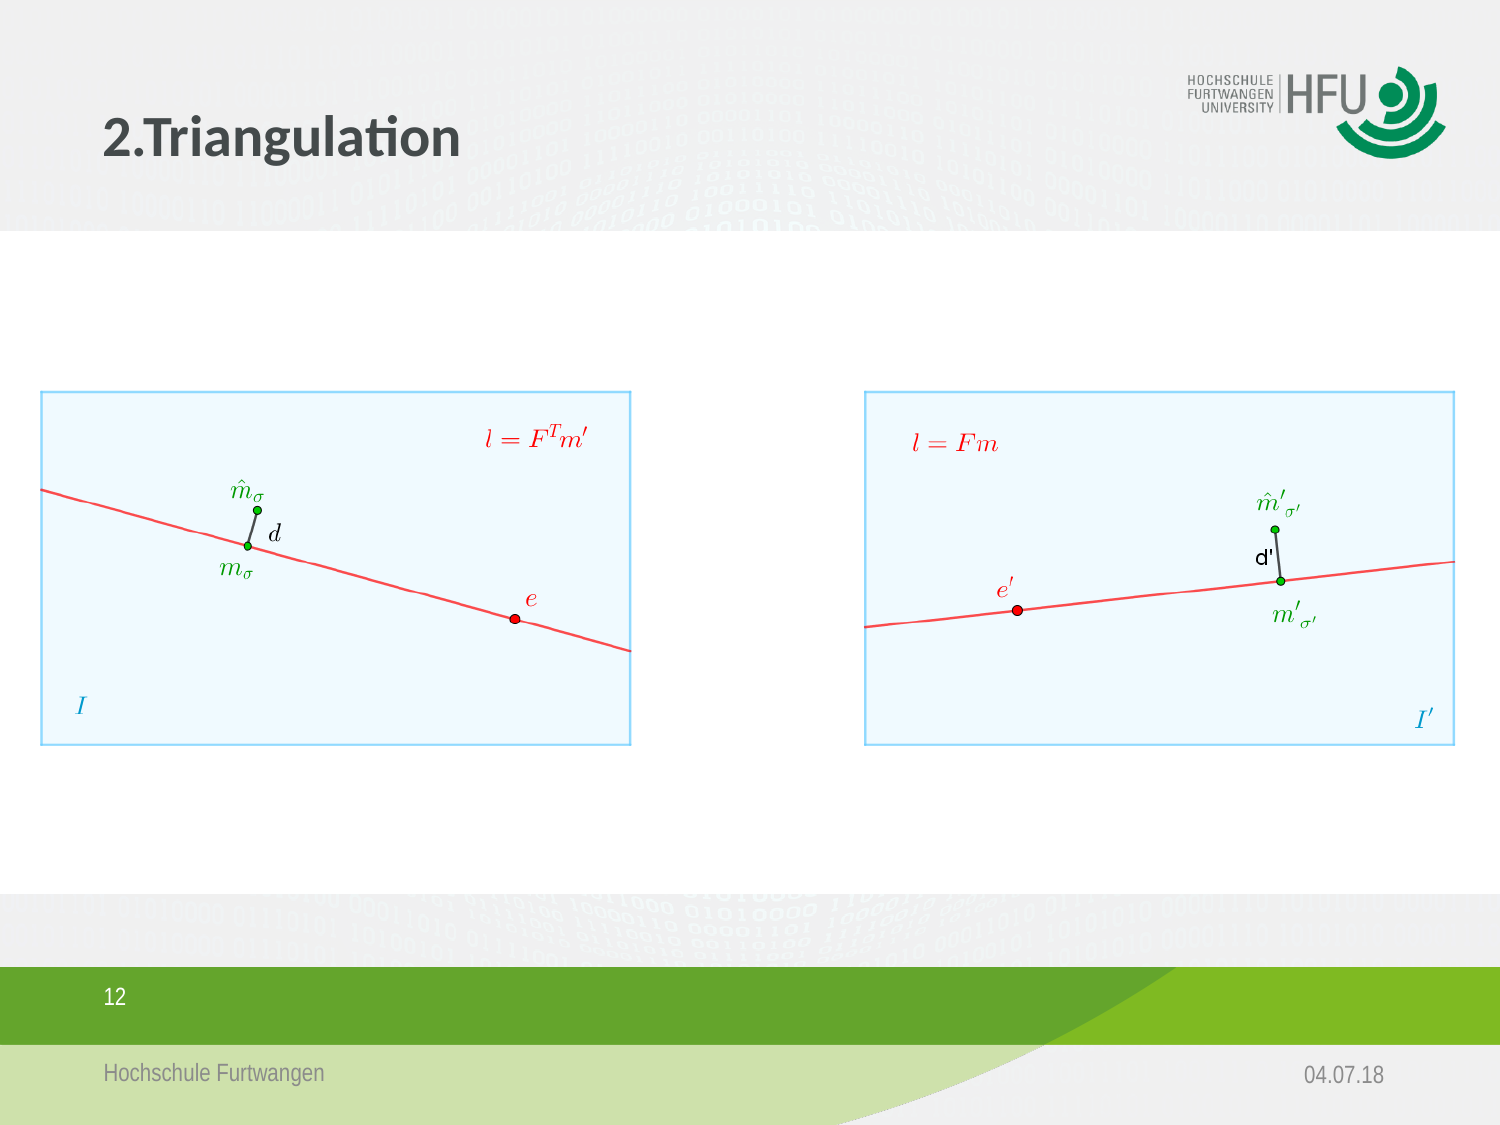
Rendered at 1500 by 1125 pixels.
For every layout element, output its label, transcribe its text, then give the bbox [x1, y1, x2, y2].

text_box 2.Triangulation [102, 89, 1378, 178]
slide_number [1257, 1046, 1400, 1107]
picture [0, 967, 1500, 1125]
footer Hochschule Furtwangen [88, 1044, 420, 1105]
picture [1166, 53, 1454, 164]
picture [0, 231, 1500, 894]
slide_number 12 [88, 967, 160, 1028]
